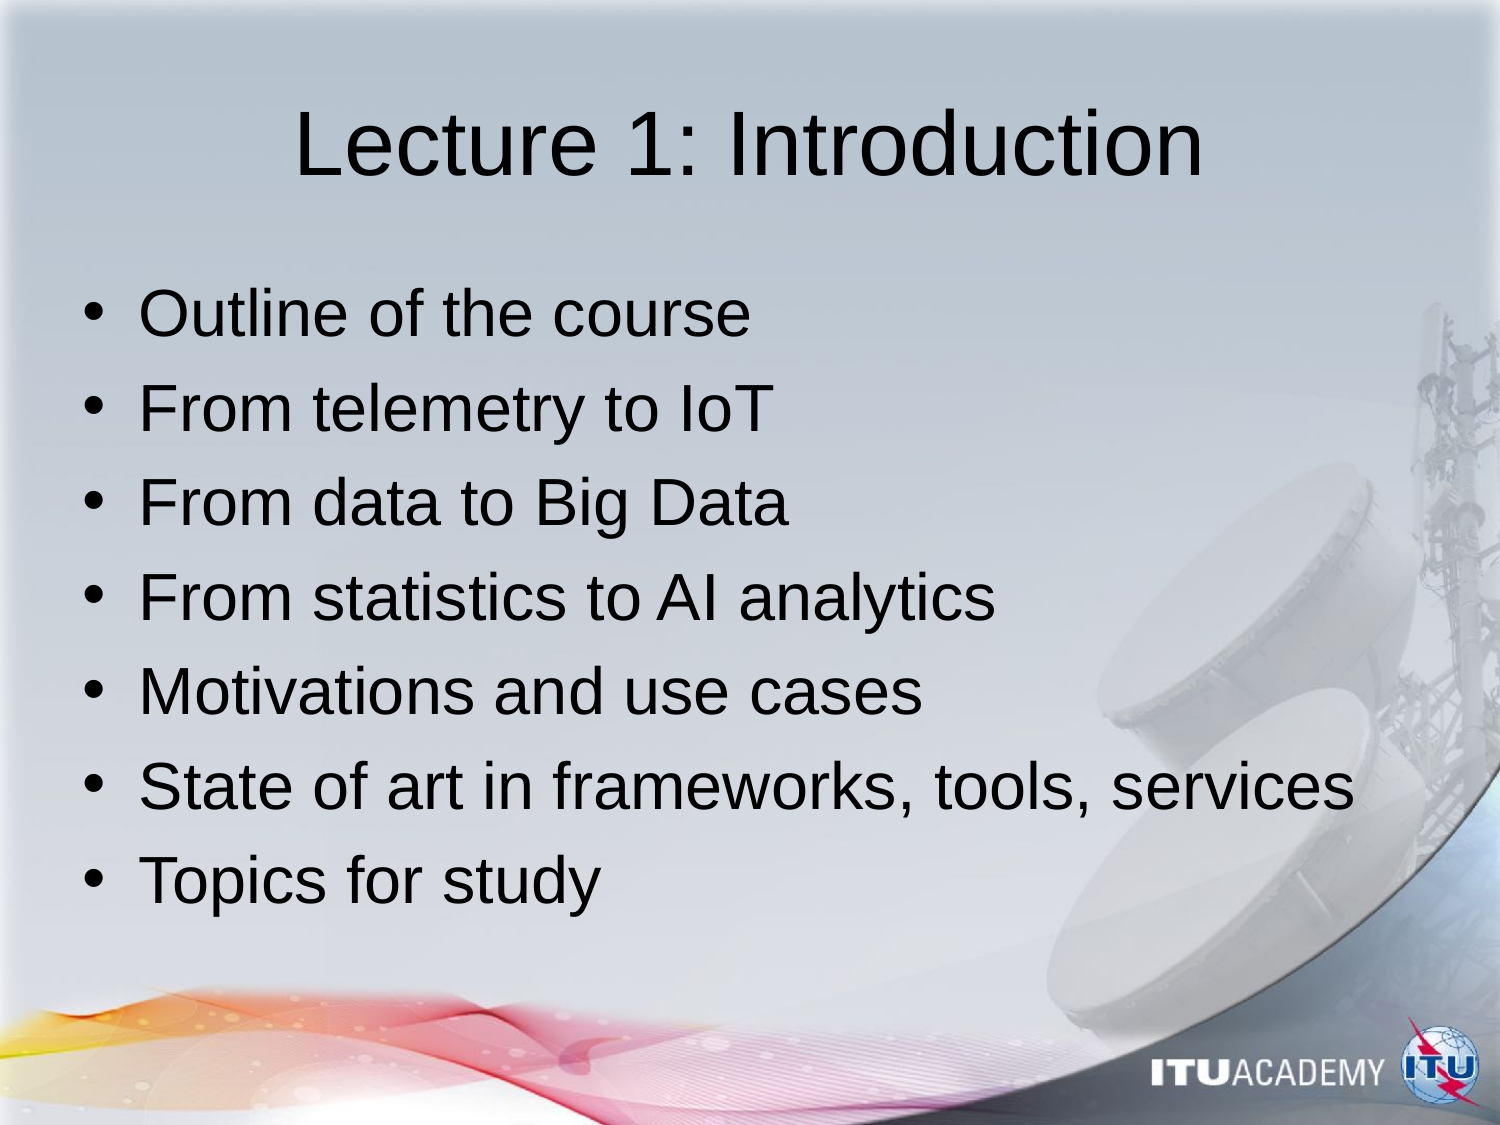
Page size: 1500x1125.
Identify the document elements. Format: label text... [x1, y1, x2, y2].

title Lecture 1: Introduction [74, 44, 1426, 234]
list Outline of the course From telemetry to IoT From data to Big Data From statistics to AI analytics Motivations and use cases State of art in frameworks, tools, services Topics for study [74, 261, 1426, 1006]
picture [0, 0, 1500, 1125]
